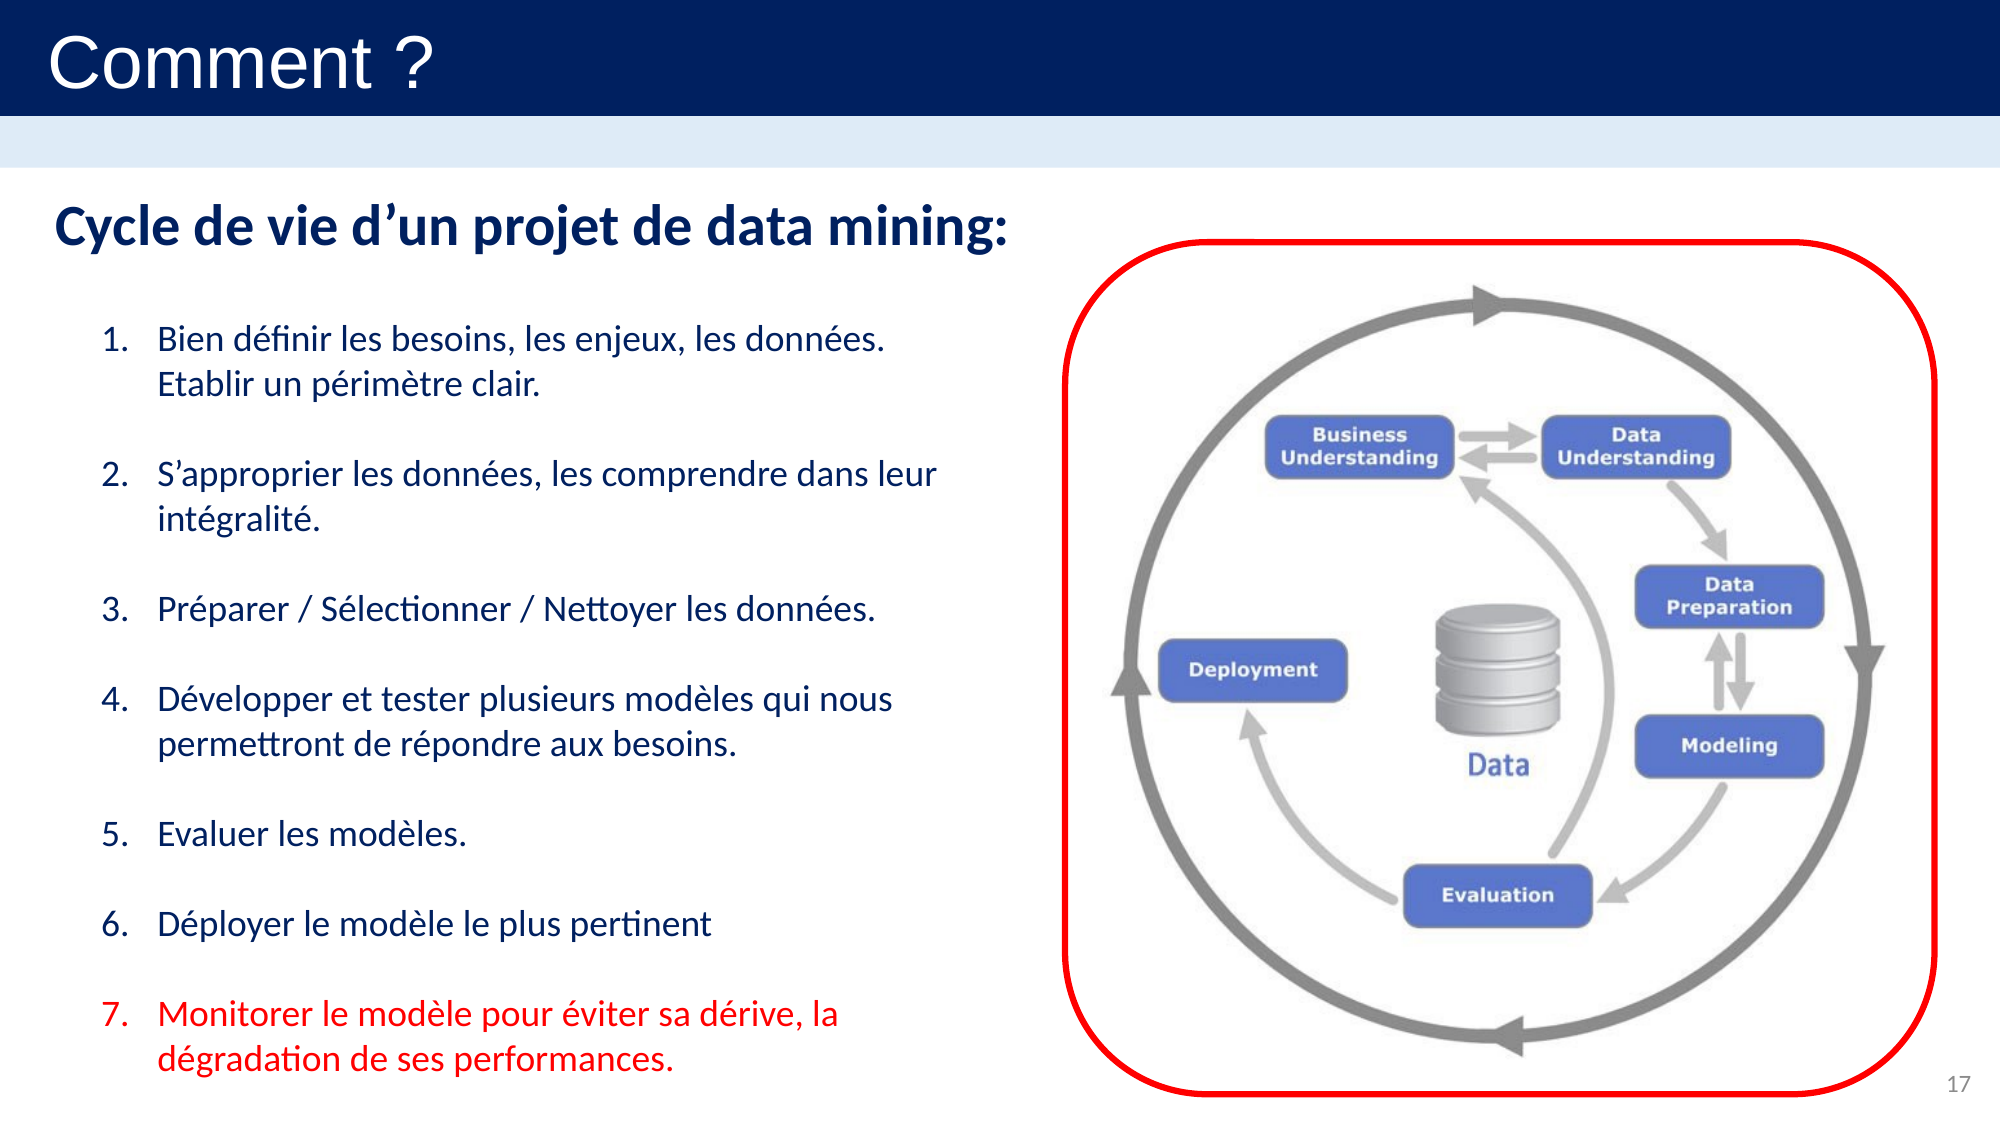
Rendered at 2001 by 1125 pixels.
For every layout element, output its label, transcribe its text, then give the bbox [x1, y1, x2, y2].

slide_number 17 [1536, 1053, 1987, 1113]
text_box [1119, 1065, 1881, 1096]
text_box [1895, 284, 1936, 1052]
text_box Comment ? [32, 5, 2000, 111]
text_box [0, 0, 2000, 117]
text_box Bien définir les besoins, les enjeux, les données. Etablir un périmètre clair. S’approprier les données, les comprendre dans leur intégralité. Préparer / Sélectionner / Nettoyer les données. Développer et tester plusieurs modèles qui nous permettront de répondre aux besoins. Evaluer les modèles. Déployer le modèle le plus pertinent Monitorer le modèle pour éviter sa dérive, la dégradation de ses performances. [86, 306, 1004, 1087]
text_box [1064, 295, 1095, 1042]
text_box [0, 117, 2000, 169]
picture [1095, 282, 1895, 1065]
text_box [1107, 241, 1893, 282]
text_box Cycle de vie d’un projet de data mining: [55, 187, 1975, 258]
